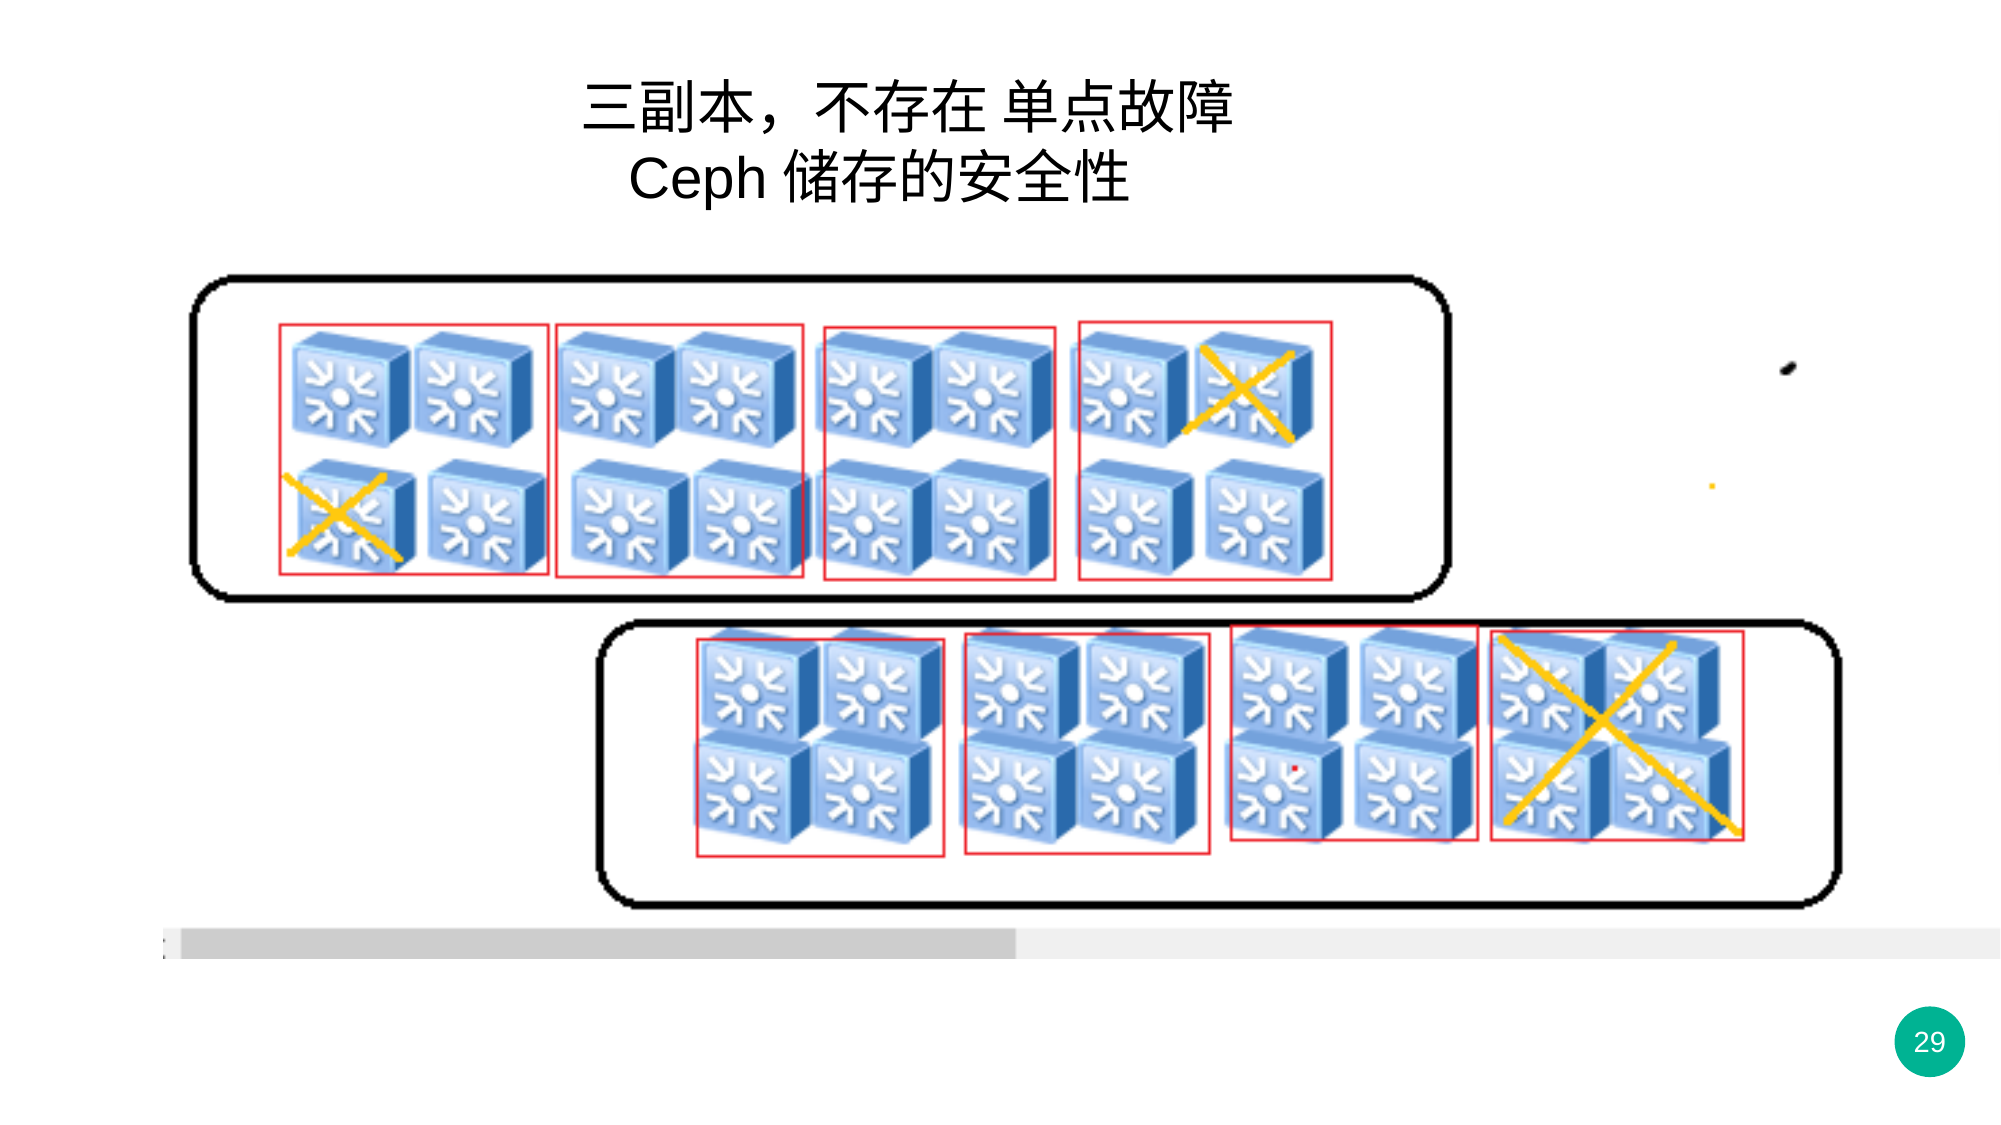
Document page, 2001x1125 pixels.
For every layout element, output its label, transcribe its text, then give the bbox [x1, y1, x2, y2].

picture [163, 110, 2001, 959]
text_box 三副本，不存在 单点故障 Ceph储存的安全性 [305, 62, 1334, 110]
